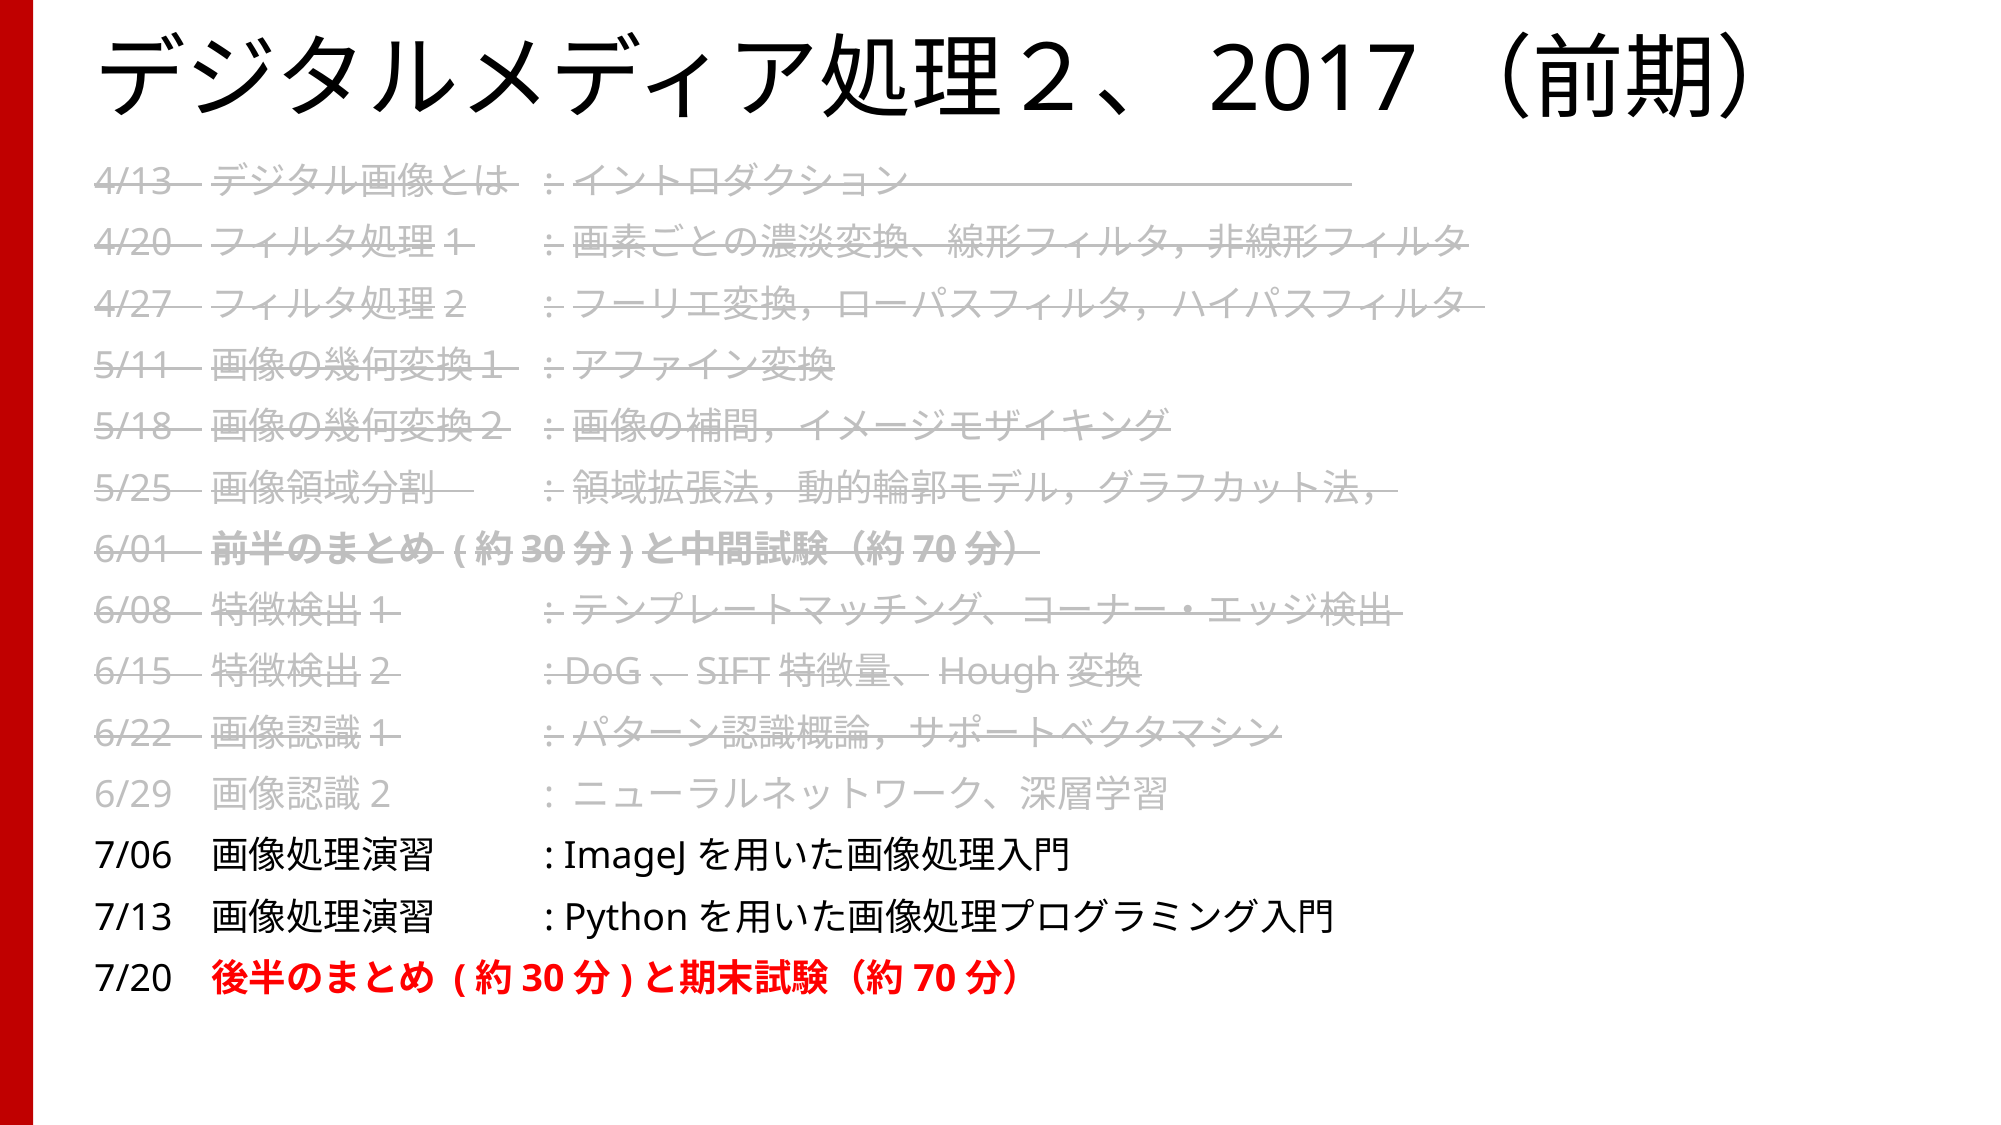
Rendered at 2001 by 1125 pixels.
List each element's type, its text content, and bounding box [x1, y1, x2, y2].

list 4/13 デジタル画像とは : イントロダクション 4/20 フィルタ処理1 : 画素ごとの濃淡変換、線形フィルタ，非線形フィルタ 4/27 フィルタ処理2 : フーリエ変換，ローパスフィルタ，ハイパスフィルタ 5/11 画像の幾何変換１ : アファイン変換 5/18 画像の幾何変換２ : 画像の補間，イメージモザイキング 5/25 画像領域分割 : 領域拡張法，動的輪郭モデル，グラフカット法， 6/01 前半のまとめ (約30分)と中間試験（約70分） 6/08 特徴検出1 : テンプレートマッチング、コーナー・エッジ検出 6/15 特徴検出2 : DoG、SIFT特徴量、Hough変換 6/22 画像認識1 : パターン認識概論，サポートベクタマシン 6/29 画像認識2 : ニューラルネットワーク、深層学習 7/06 画像処理演習 : ImageJを用いた画像処理入門 7/13 画像処理演習 : Pythonを用いた画像処理プログラミング入門 7/20 後半のまとめ (約30分)と期末試験（約70分） [79, 154, 1881, 1090]
title デジタルメディア処理２、2017（前期） [79, 20, 2000, 141]
